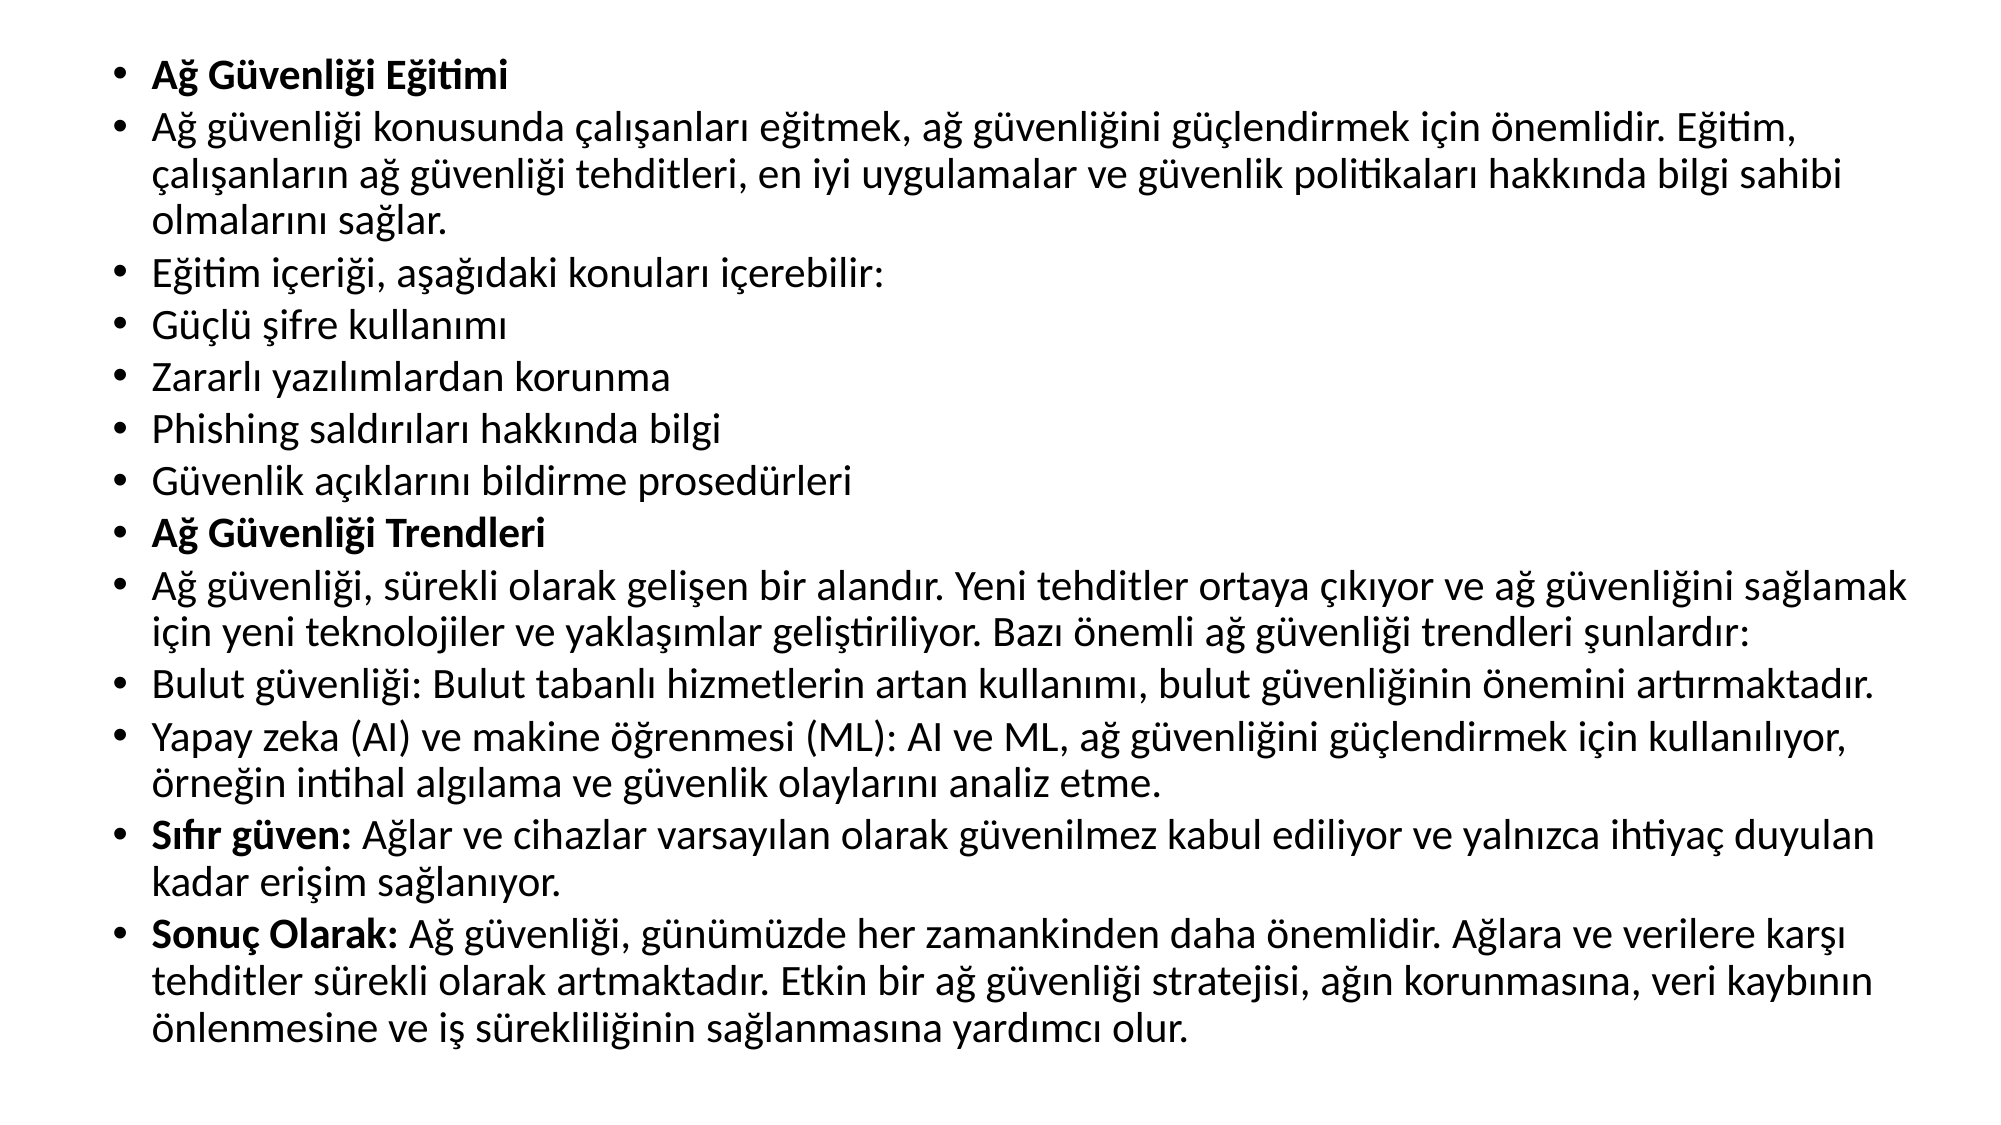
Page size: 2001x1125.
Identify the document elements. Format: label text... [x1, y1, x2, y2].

list Ağ Güvenliği Eğitimi Ağ güvenliği konusunda çalışanları eğitmek, ağ güvenliğini güçlendirmek için önemlidir. Eğitim, çalışanların ağ güvenliği tehditleri, en iyi uygulamalar ve güvenlik politikaları hakkında bilgi sahibi olmalarını sağlar. Eğitim içeriği, aşağıdaki konuları içerebilir: Güçlü şifre kullanımı Zararlı yazılımlardan korunma Phishing saldırıları hakkında bilgi Güvenlik açıklarını bildirme prosedürleri Ağ Güvenliği Trendleri Ağ güvenliği, sürekli olarak gelişen bir alandır. Yeni tehditler ortaya çıkıyor ve ağ güvenliğini sağlamak için yeni teknolojiler ve yaklaşımlar geliştiriliyor. Bazı önemli ağ güvenliği trendleri şunlardır: Bulut güvenliği: Bulut tabanlı hizmetlerin artan kullanımı, bulut güvenliğinin önemini artırmaktadır. Yapay zeka (AI) ve makine öğrenmesi (ML): AI ve ML, ağ güvenliğini güçlendirmek için kullanılıyor, örneğin intihal algılama ve güvenlik olaylarını analiz etme. Sıfır güven: Ağlar ve cihazlar varsayılan olarak güvenilmez kabul ediliyor ve yalnızca ihtiyaç duyulan kadar erişim sağlanıyor. Sonuç Olarak: Ağ güvenliği, günümüzde her zamankinden daha önemlidir. Ağlara ve verilere karşı tehditler sürekli olarak artmaktadır. Etkin bir ağ güvenliği stratejisi, ağın korunmasına, veri kaybının önlenmesine ve iş sürekliliğinin sağlanmasına yardımcı olur. [97, 44, 1944, 1084]
